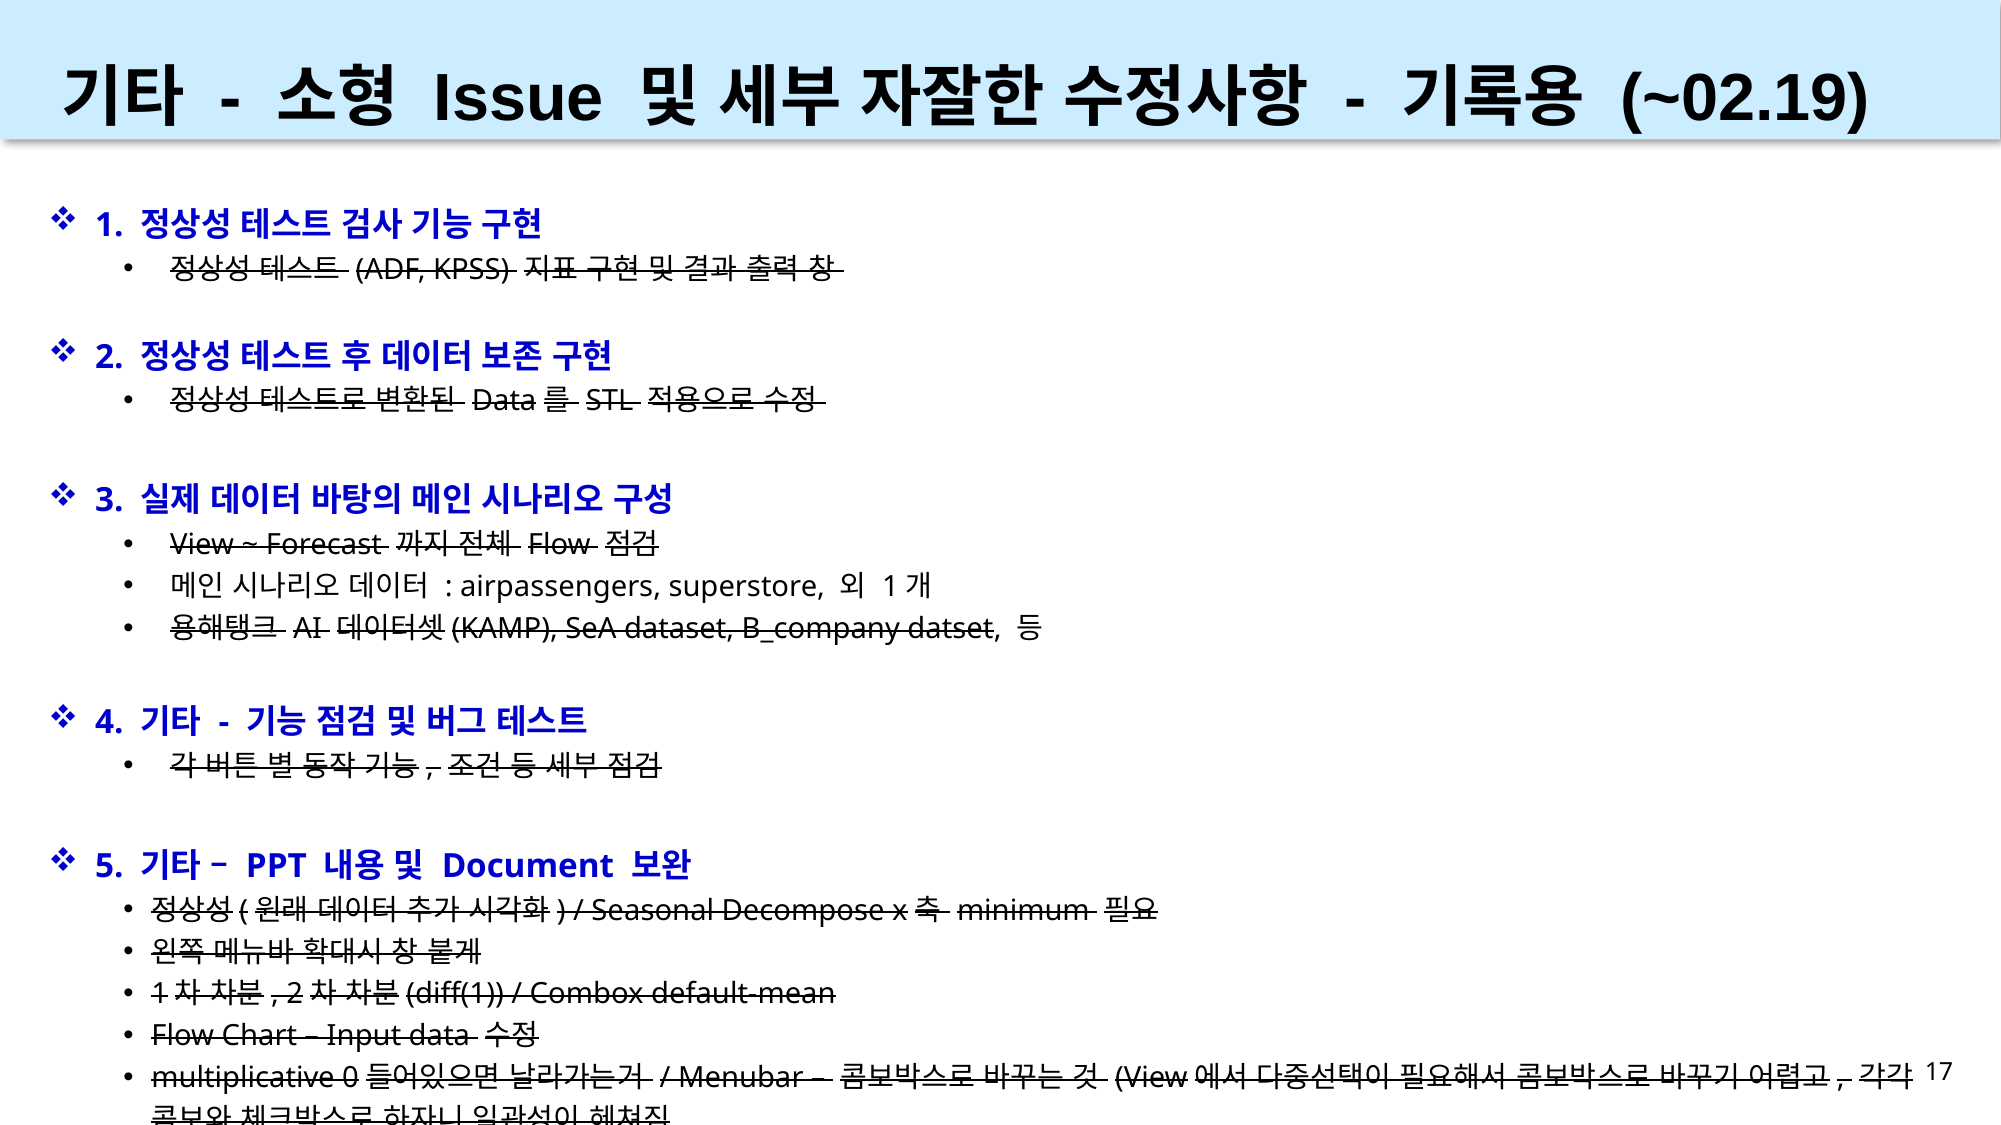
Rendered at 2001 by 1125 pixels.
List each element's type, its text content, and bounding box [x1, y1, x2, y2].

text_box 1. 정상성 테스트 검사 기능 구현 정상성 테스트 (ADF, KPSS) 지표 구현 및 결과 출력 창 2. 정상성 테스트 후 데이터 보존 구현 정상성 테스트로 변환된 Data를 STL 적용으로 수정 3. 실제 데이터 바탕의 메인 시나리오 구성 View ~ Forecast 까지 전체 Flow 점검 메인 시나리오 데이터 : airpassengers, superstore, 외 1개 용해탱크 AI 데이터셋(KAMP), SeA dataset, B_company datset, 등 4. 기타 - 기능 점검 및 버그 테스트 각 버튼 별 동작 기능, 조건 등 세부 점검 5. 기타 – PPT 내용 및 Document 보완 정상성(원래 데이터 추가 시각화) / Seasonal Decompose x축 minimum 필요 왼쪽 메뉴바 확대시 창 붙게 1차 차분, 2차 차분(diff(1)) / Combox default-mean Flow Chart – Input data 수정 multiplicative 0들어있으면 날라가는거 / Menubar – 콤보박스로 바꾸는 것 (View에서 다중선택이 필요해서 콤보박스로 바꾸기 어렵고, 각각 콤보와 체크박스로 하자니 일관성이 헤쳐짐 [33, 187, 1969, 1125]
text_box 기타 - 소형 Issue 및 세부 자잘한 수정사항 - 기록용 (~02.19) [46, 6, 1915, 150]
